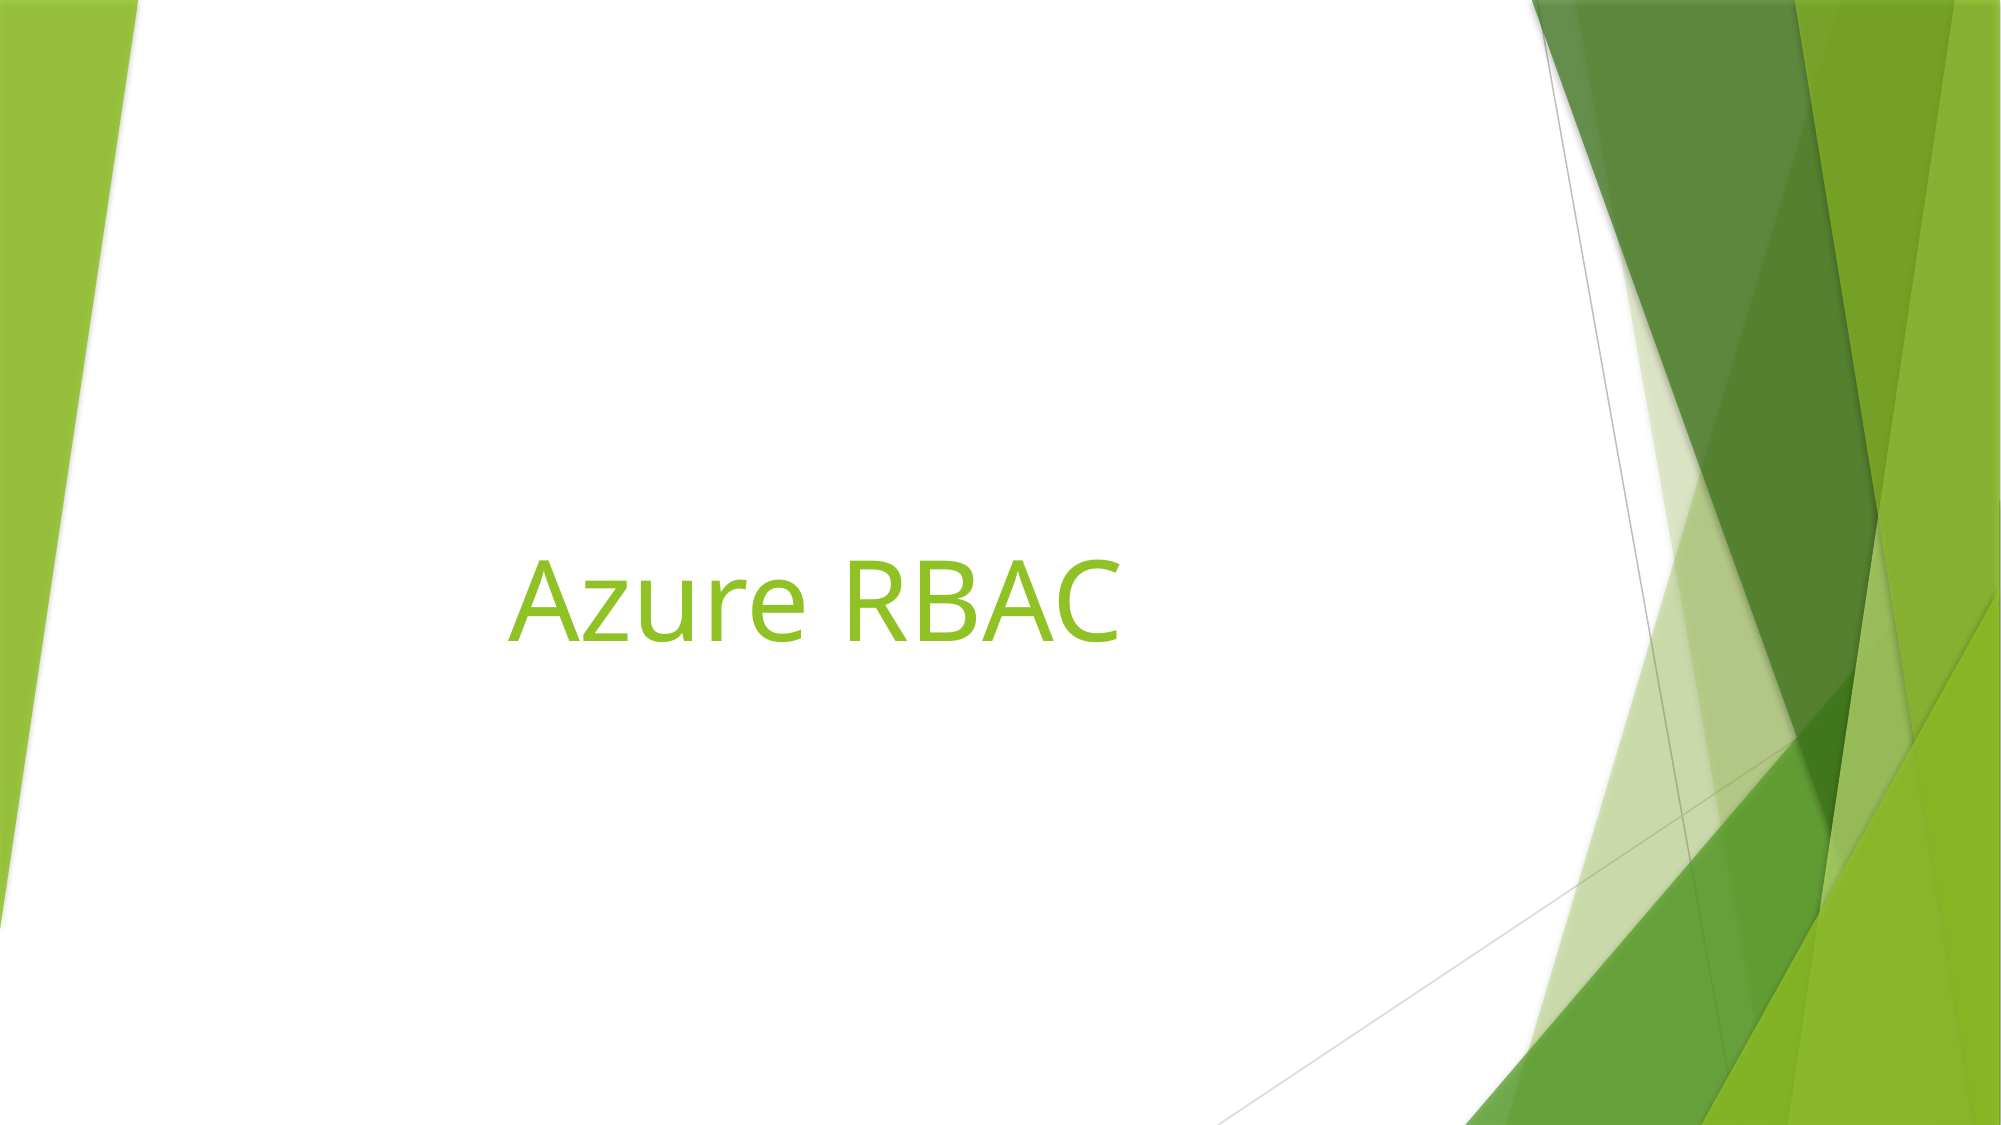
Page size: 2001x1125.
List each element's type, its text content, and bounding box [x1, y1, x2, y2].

title Azure RBAC [110, 394, 1522, 665]
